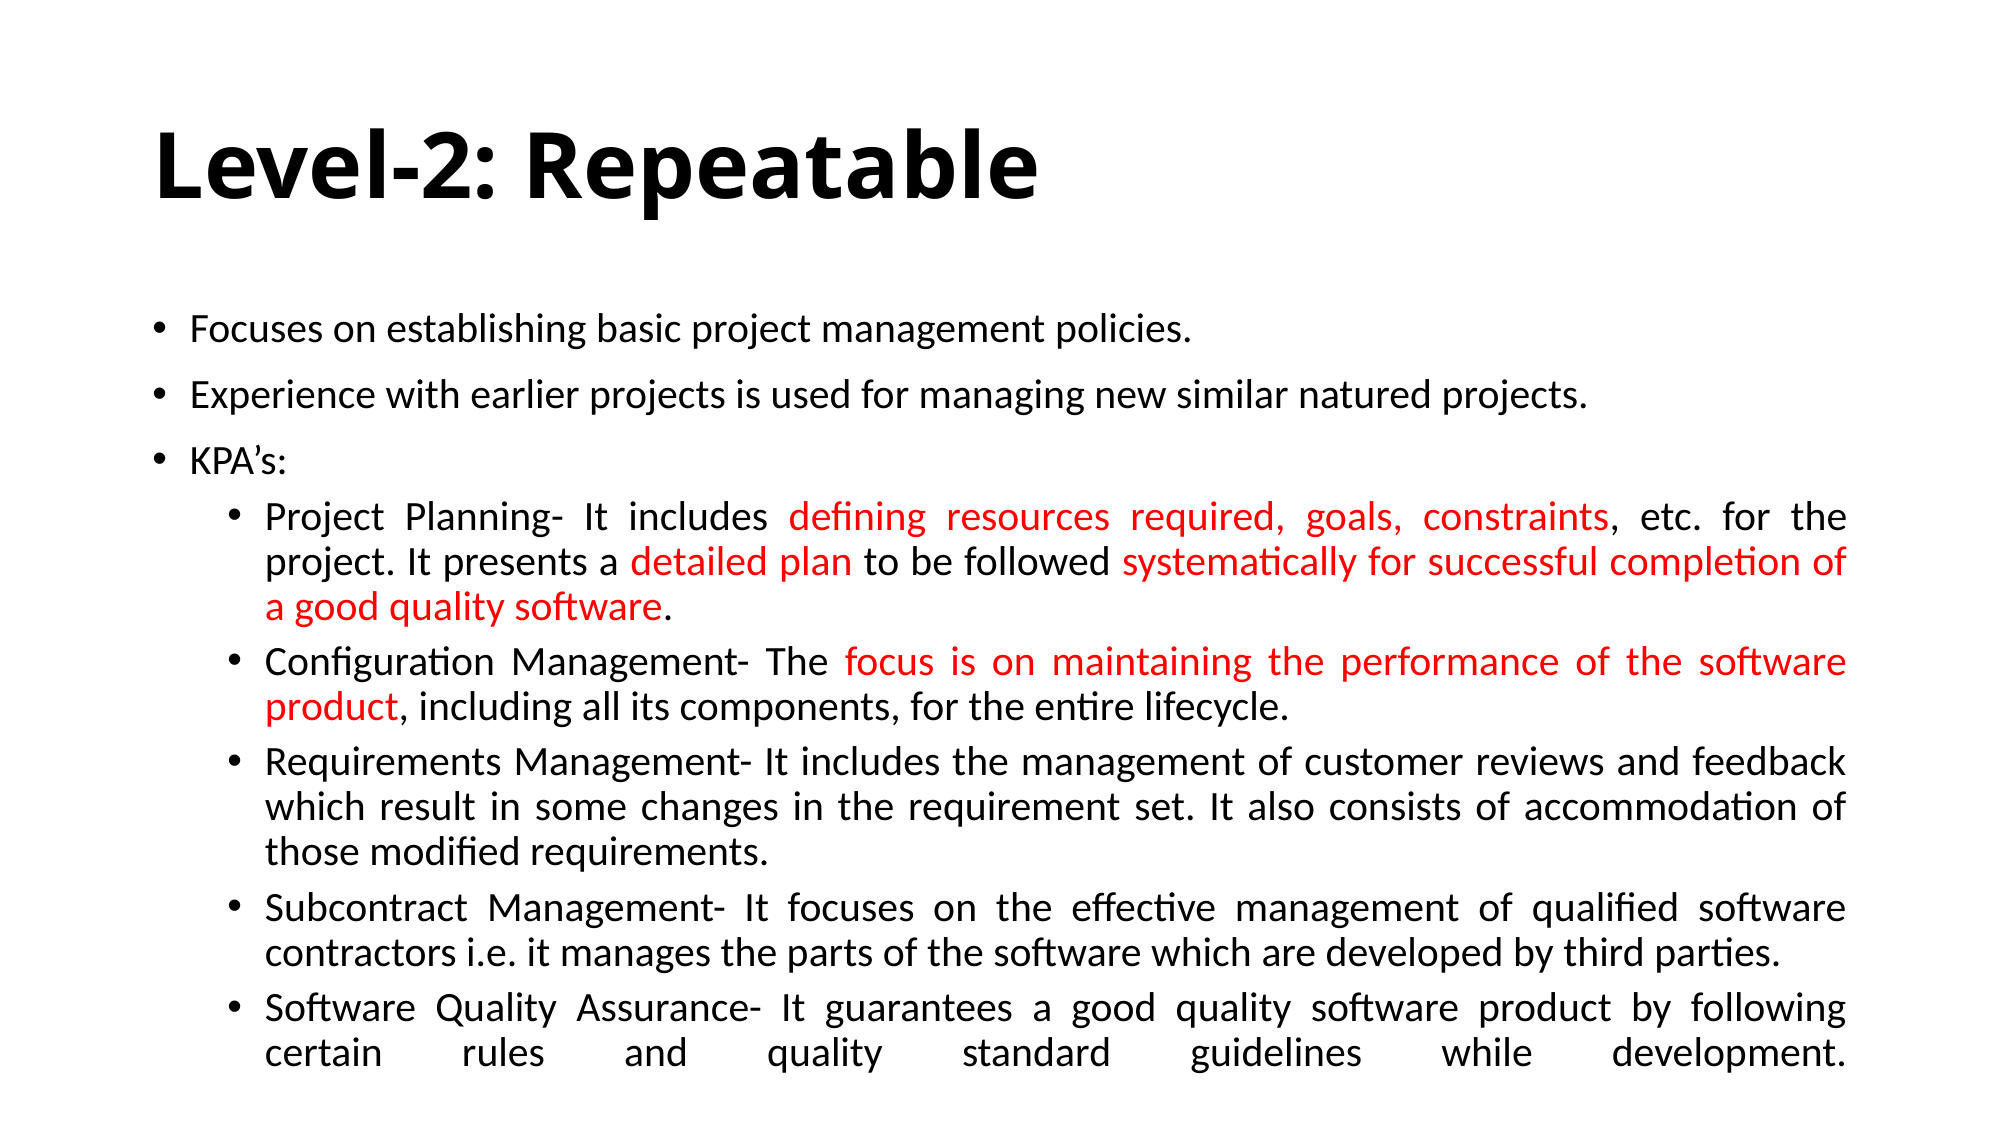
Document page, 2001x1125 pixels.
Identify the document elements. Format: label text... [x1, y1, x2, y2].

title Level-2: Repeatable [137, 59, 1863, 278]
list Focuses on establishing basic project management policies. Experience with earlier projects is used for managing new similar natured projects. KPA’s: Project Planning- It includes defining resources required, goals, constraints, etc. for the project. It presents a detailed plan to be followed systematically for successful completion of a good quality software. Configuration Management- The focus is on maintaining the performance of the software product, including all its components, for the entire lifecycle. Requirements Management- It includes the management of customer reviews and feedback which result in some changes in the requirement set. It also consists of accommodation of those modified requirements. Subcontract Management- It focuses on the effective management of qualified software contractors i.e. it manages the parts of the software which are developed by third parties. Software Quality Assurance- It guarantees a good quality software product by following certain rules and quality standard guidelines while development. [137, 299, 1863, 1014]
